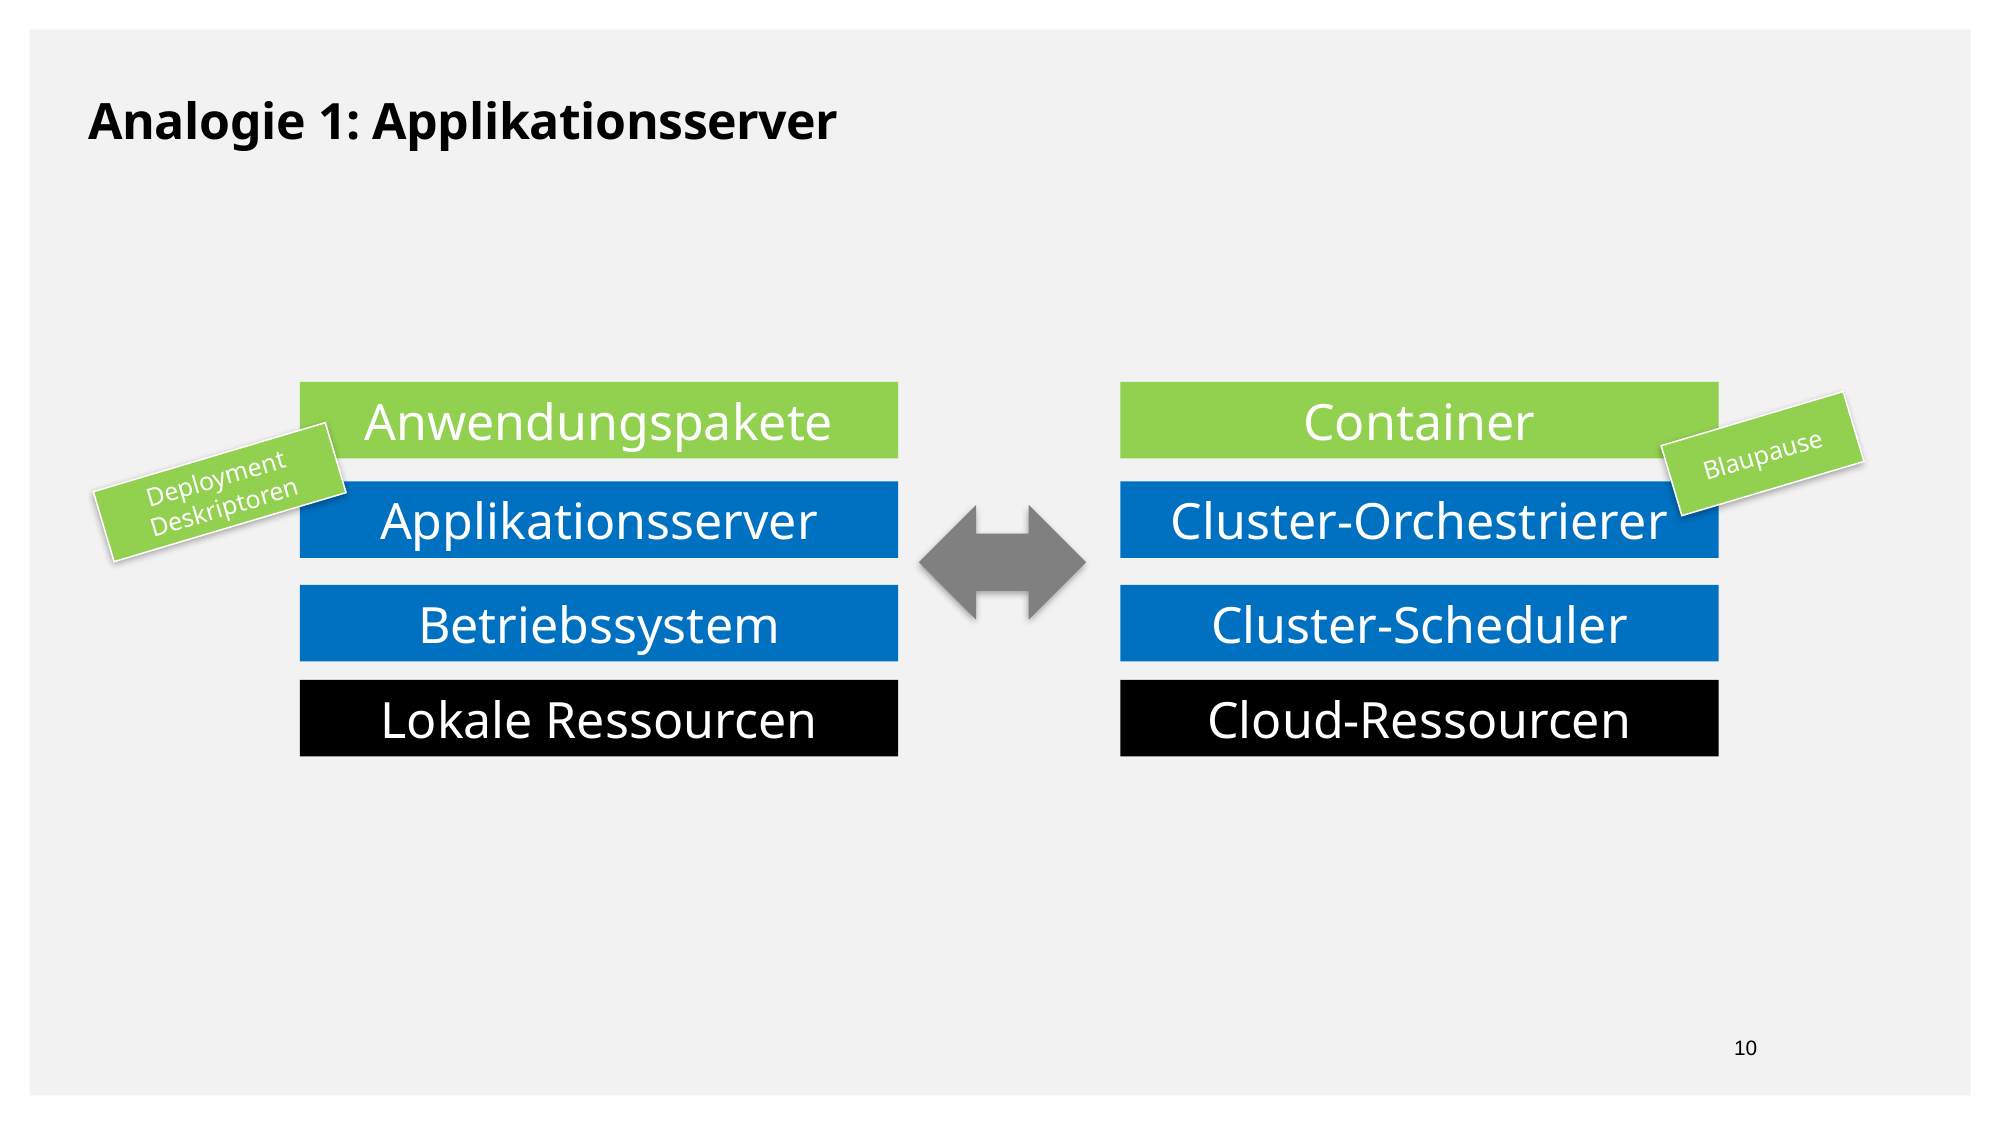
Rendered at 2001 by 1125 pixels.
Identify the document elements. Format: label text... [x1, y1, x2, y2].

text_box Cluster-Orchestrierer [1120, 481, 1719, 558]
text_box Deployment Deskriptoren [92, 421, 348, 563]
text_box Blaupause [1660, 390, 1865, 517]
text_box Cloud-Ressourcen [1120, 679, 1719, 757]
text_box Applikationsserver [299, 481, 899, 558]
text_box Analogie 1: Applikationsserver [88, 83, 1772, 217]
text_box [917, 503, 1088, 622]
text_box Betriebssystem [299, 584, 899, 662]
text_box Anwendungspakete [299, 381, 899, 459]
text_box Cluster-Scheduler [1120, 584, 1719, 662]
text_box 6 [1734, 1034, 1912, 1059]
text_box Lokale Ressourcen [299, 679, 899, 757]
text_box Container [1120, 381, 1719, 459]
text_box [88, 286, 1912, 960]
